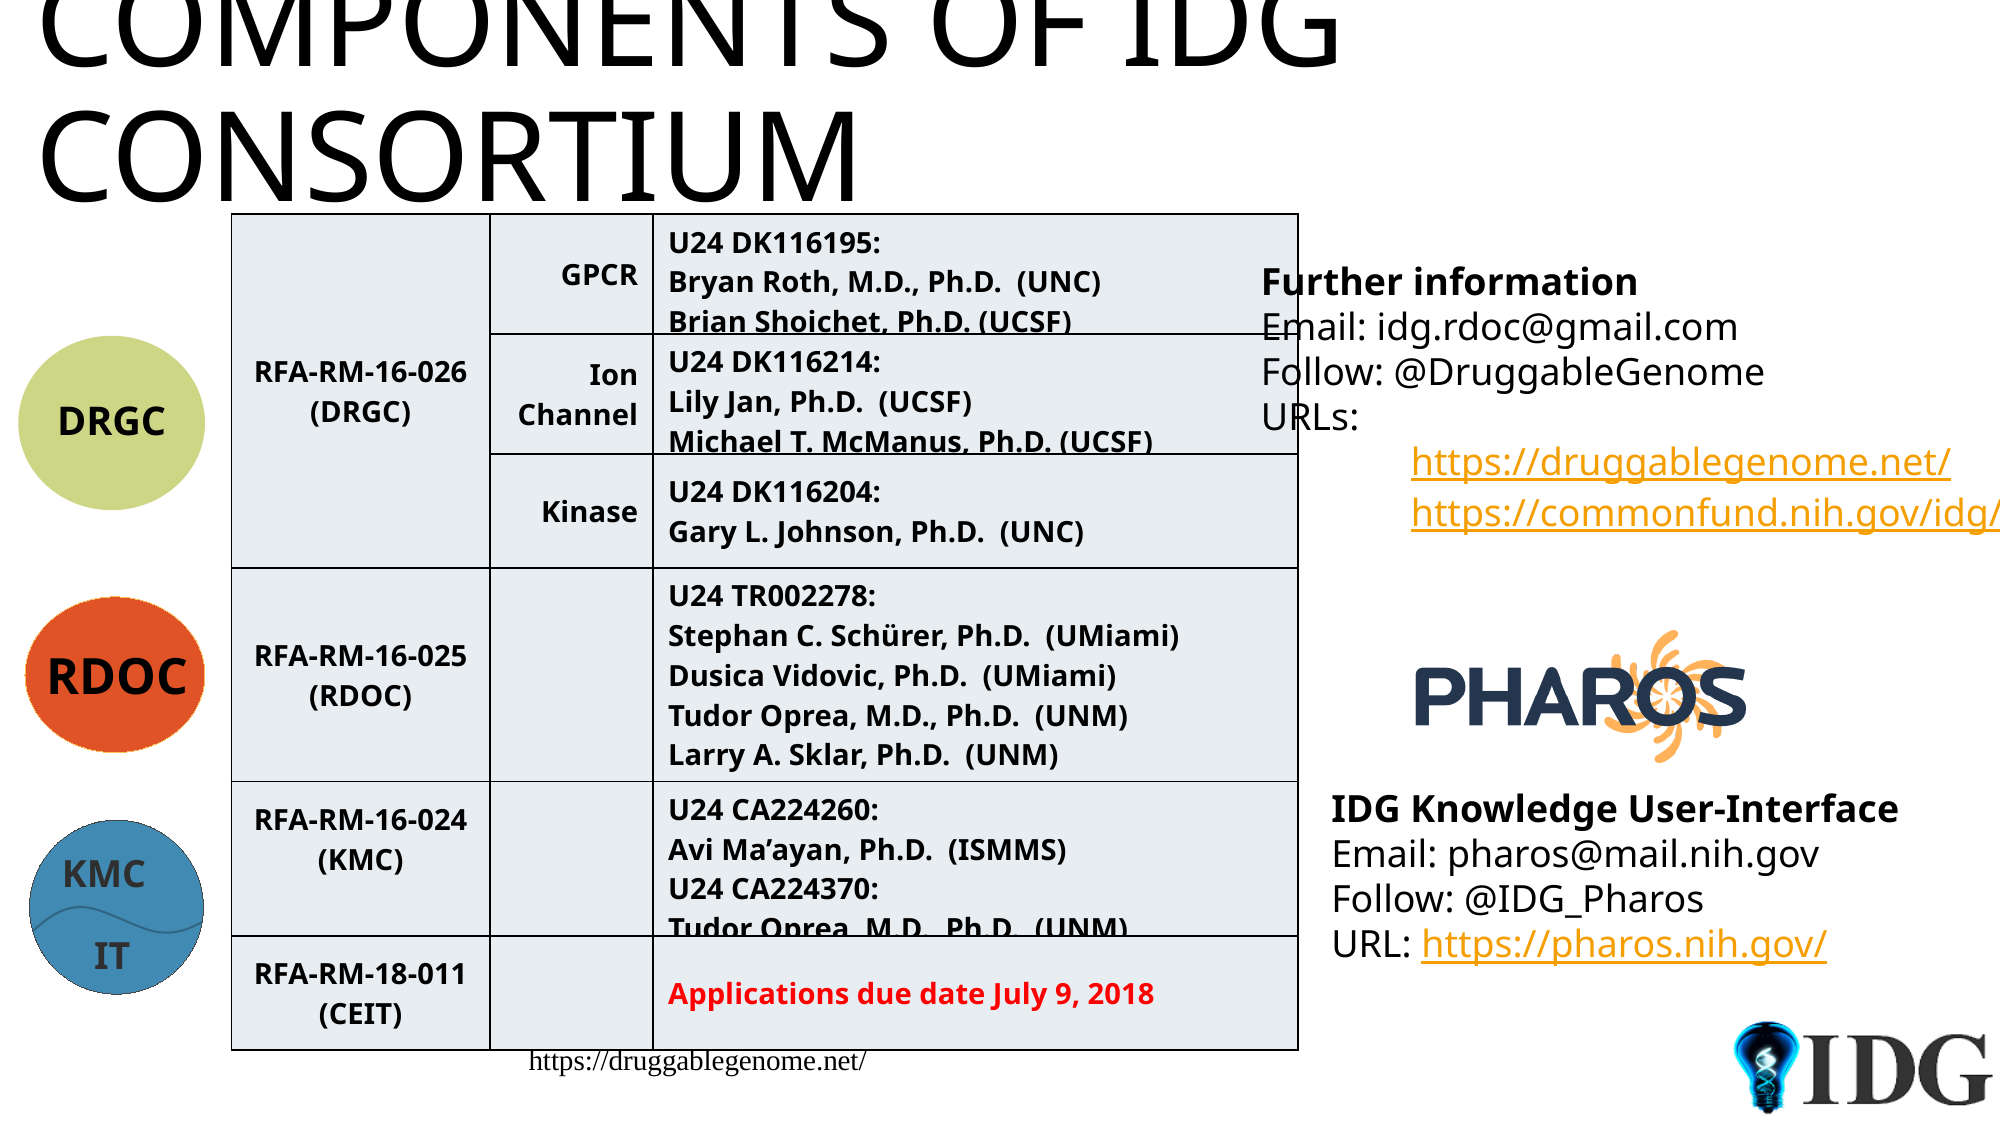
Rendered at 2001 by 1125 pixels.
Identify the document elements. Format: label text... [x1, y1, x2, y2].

table_header U24 DK116195: Bryan Roth, M.D., Ph.D. (UNC) Brian Shoichet, Ph.D. (UCSF) [654, 215, 1297, 333]
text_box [23, 600, 213, 751]
table_cell RFA-RM-18-011 (CEIT) [232, 937, 489, 1049]
table_cell RFA-RM-16-025 (RDOC) [232, 569, 489, 781]
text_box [32, 823, 201, 992]
table_cell [491, 782, 652, 935]
text_box Further information Email: idg.rdoc@gmail.com Follow: @DruggableGenome URLs: https://druggablegenome.net/ https://commonfund.nih.gov/idg/ [1246, 250, 2000, 593]
table_cell U24 DK116204: Gary L. Johnson, Ph.D. (UNC) [654, 455, 1246, 567]
text_box IDG Knowledge User-Interface Email: pharos@mail.nih.gov Follow: @IDG_Pharos URL: https://pharos.nih.gov/ [1316, 777, 1948, 979]
table_cell [491, 569, 652, 781]
table_header RFA-RM-16-026 (DRGC) [232, 215, 489, 567]
table_cell [491, 937, 652, 1049]
title Components of IDG Consortium [20, 0, 1900, 188]
picture [1732, 1018, 1999, 1118]
picture [1369, 614, 1790, 777]
footer https://druggablegenome.net/ [178, 1028, 1217, 1089]
table_cell Ion Channel [491, 335, 652, 453]
text_box DRGC [18, 335, 205, 511]
table_cell Kinase [491, 455, 652, 567]
table_cell Applications due date July 9, 2018 [654, 937, 1297, 1049]
table_header GPCR [491, 215, 652, 333]
table_cell U24 TR002278: Stephan C. Schürer, Ph.D. (UMiami) Dusica Vidovic, Ph.D. (UMiami) Tudor Oprea, M.D., Ph.D. (UNM) Larry A. Sklar, Ph.D. (UNM) [654, 569, 1297, 781]
table_cell U24 CA224260: Avi Ma’ayan, Ph.D. (ISMMS) U24 CA224370: Tudor Oprea, M.D., Ph.D. (UNM) [654, 782, 1297, 935]
table_cell RFA-RM-16-024 (KMC) [232, 782, 489, 935]
table_cell U24 DK116214: Lily Jan, Ph.D. (UCSF) Michael T. McManus, Ph.D. (UCSF) [654, 335, 1246, 453]
